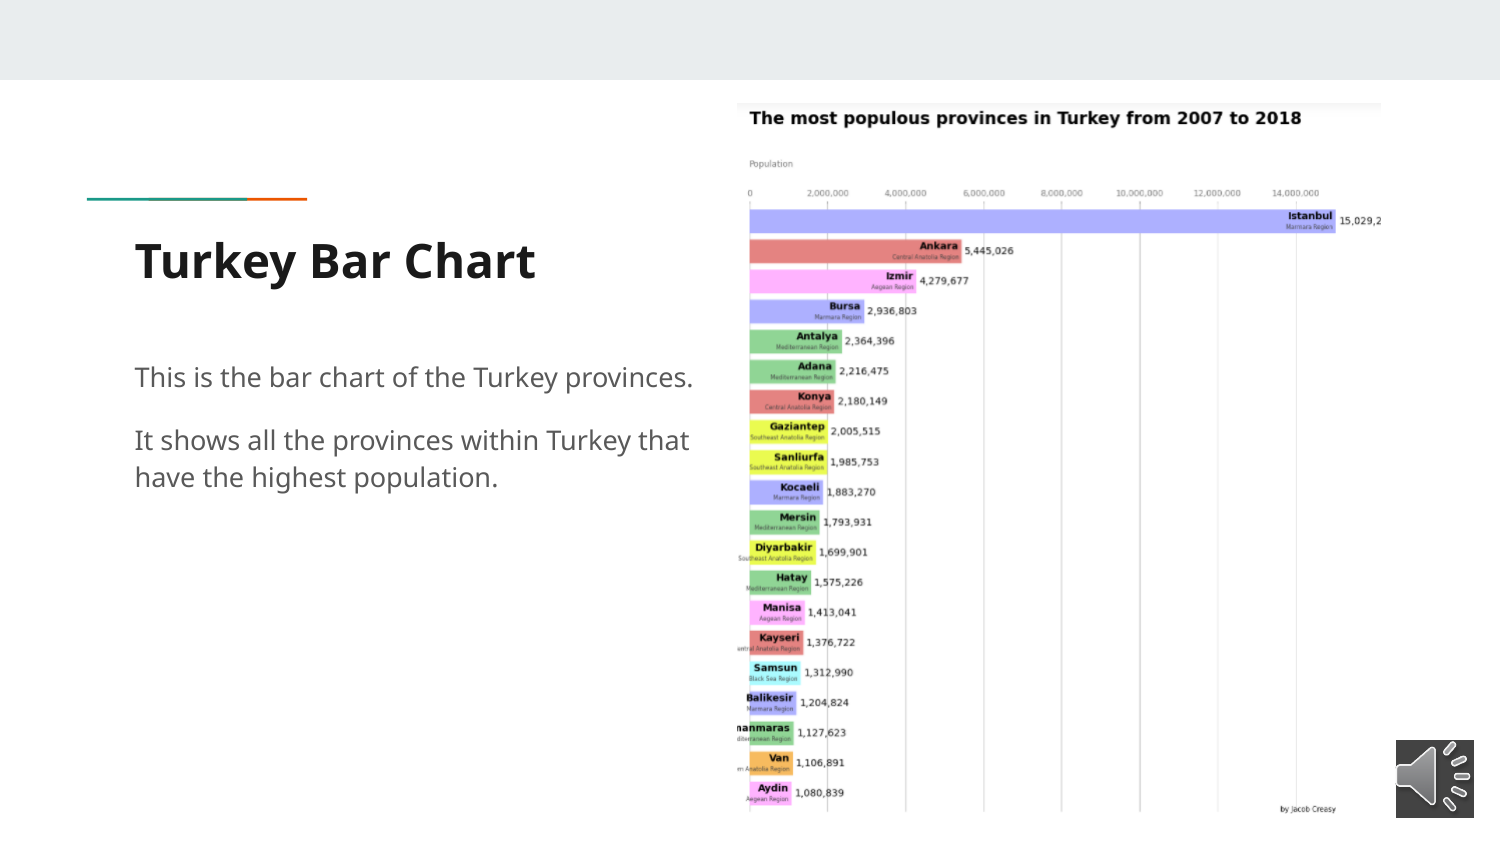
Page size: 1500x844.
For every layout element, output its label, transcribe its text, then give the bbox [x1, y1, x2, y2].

title Turkey Bar Chart [119, 216, 732, 305]
picture [737, 102, 1382, 832]
picture [1394, 738, 1476, 819]
list This is the bar chart of the Turkey provinces. It shows all the provinces within Turkey that have the highest population. [119, 341, 732, 712]
